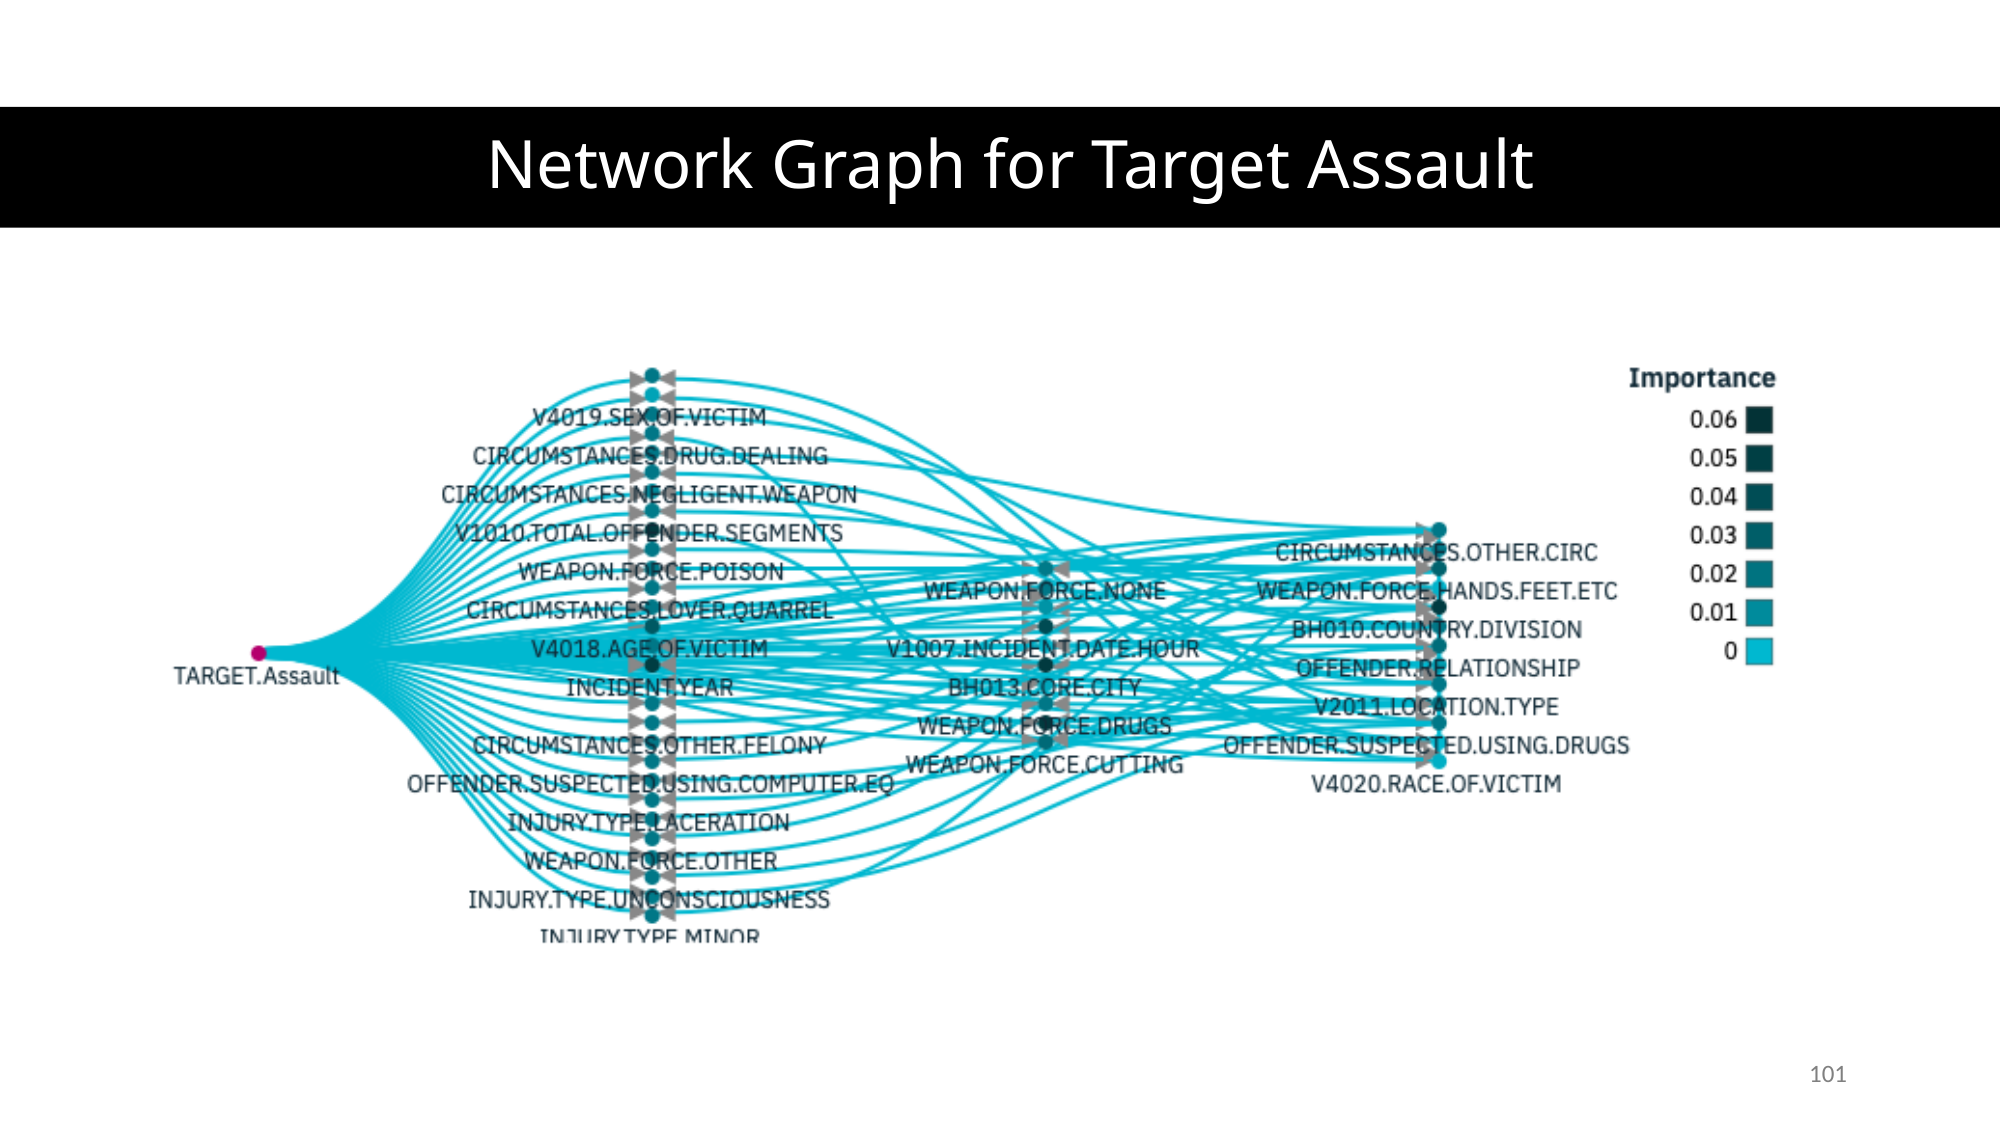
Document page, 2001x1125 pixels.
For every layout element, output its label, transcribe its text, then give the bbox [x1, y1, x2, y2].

picture [105, 322, 1895, 949]
text_box [0, 106, 2000, 229]
slide_number 101 [1792, 1042, 1863, 1103]
title Network Graph for Target Assault [91, 105, 1931, 228]
